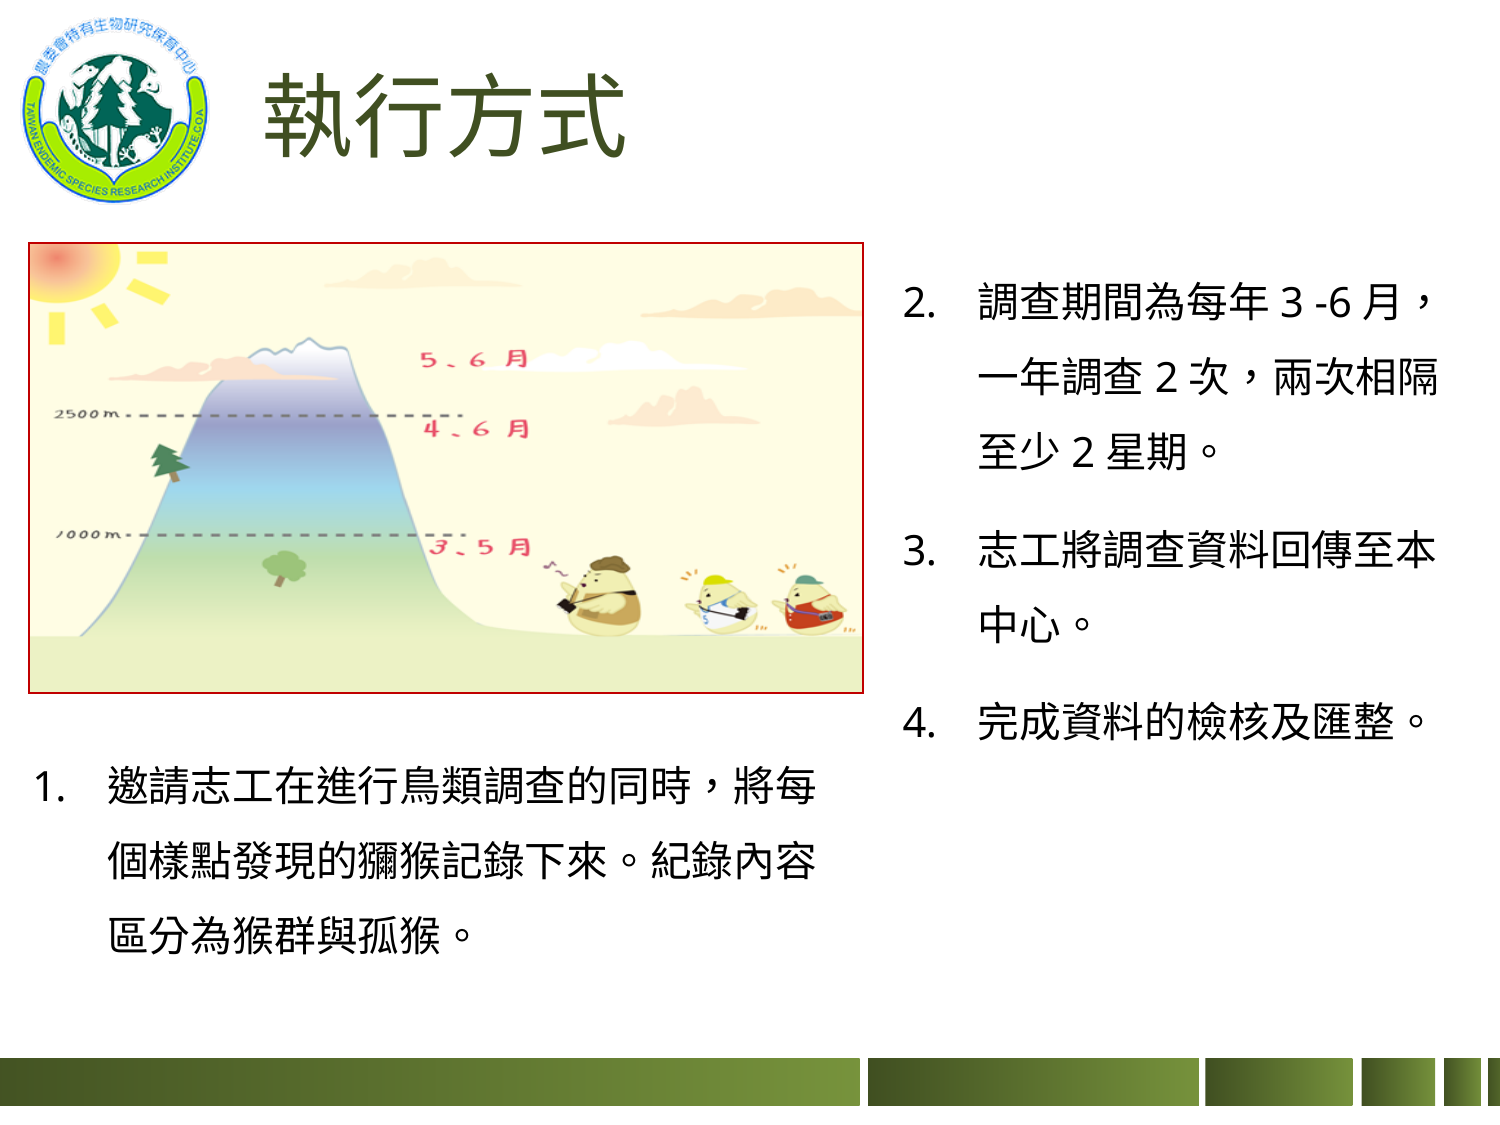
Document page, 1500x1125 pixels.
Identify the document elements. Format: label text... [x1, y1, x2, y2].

text_box 調查期間為每年3 -6月，一年調查2次，兩次相隔至少2星期。 志工將調查資料回傳至本中心。 完成資料的檢核及匯整。 [887, 243, 1487, 754]
text_box 邀請志工在進行鳥類調查的同時，將每個樣點發現的獼猴記錄下來。紀錄內容區分為猴群與孤猴。 [17, 727, 846, 1020]
picture [17, 17, 211, 207]
picture [29, 243, 863, 693]
title 執行方式 [246, 42, 1500, 186]
